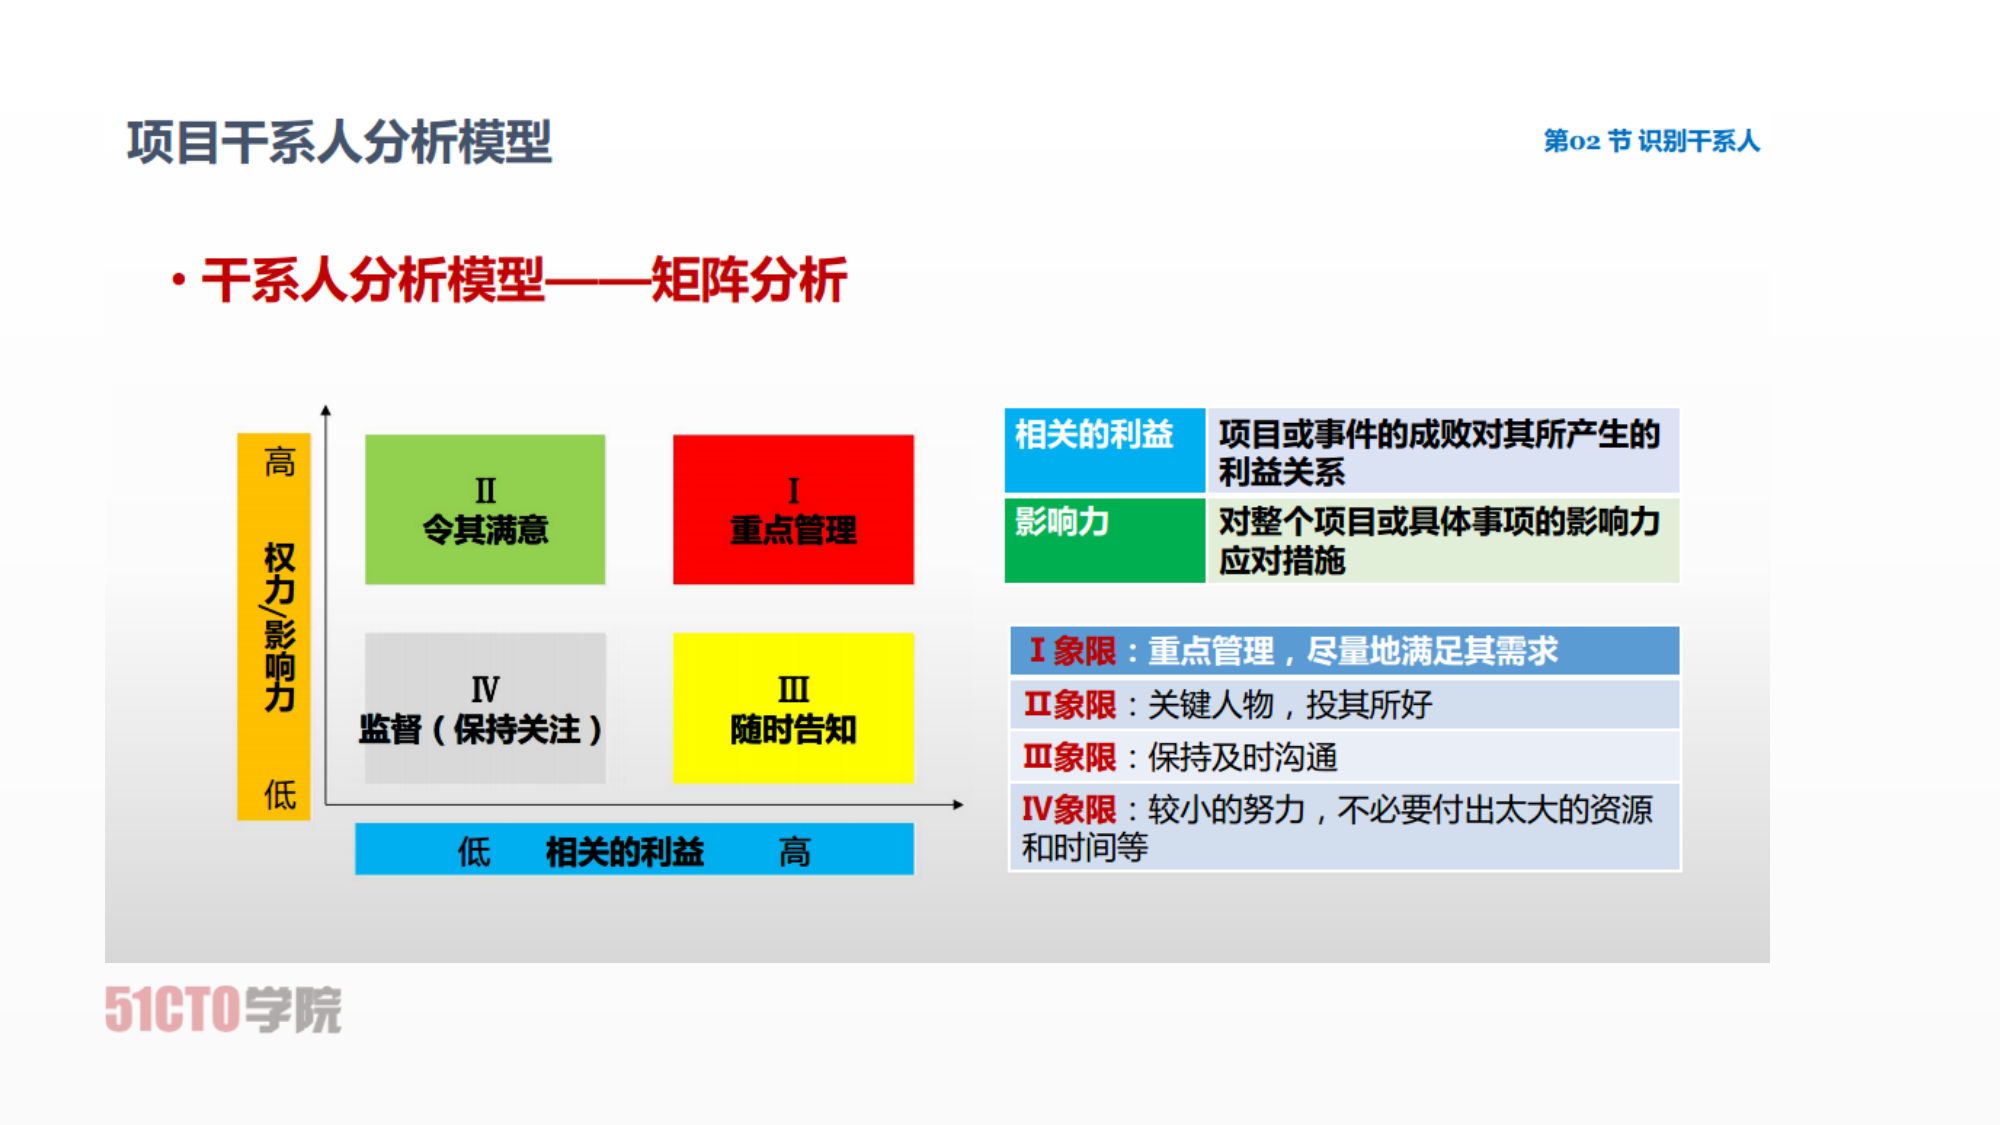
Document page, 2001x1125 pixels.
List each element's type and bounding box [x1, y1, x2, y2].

picture [45, 97, 1770, 1057]
